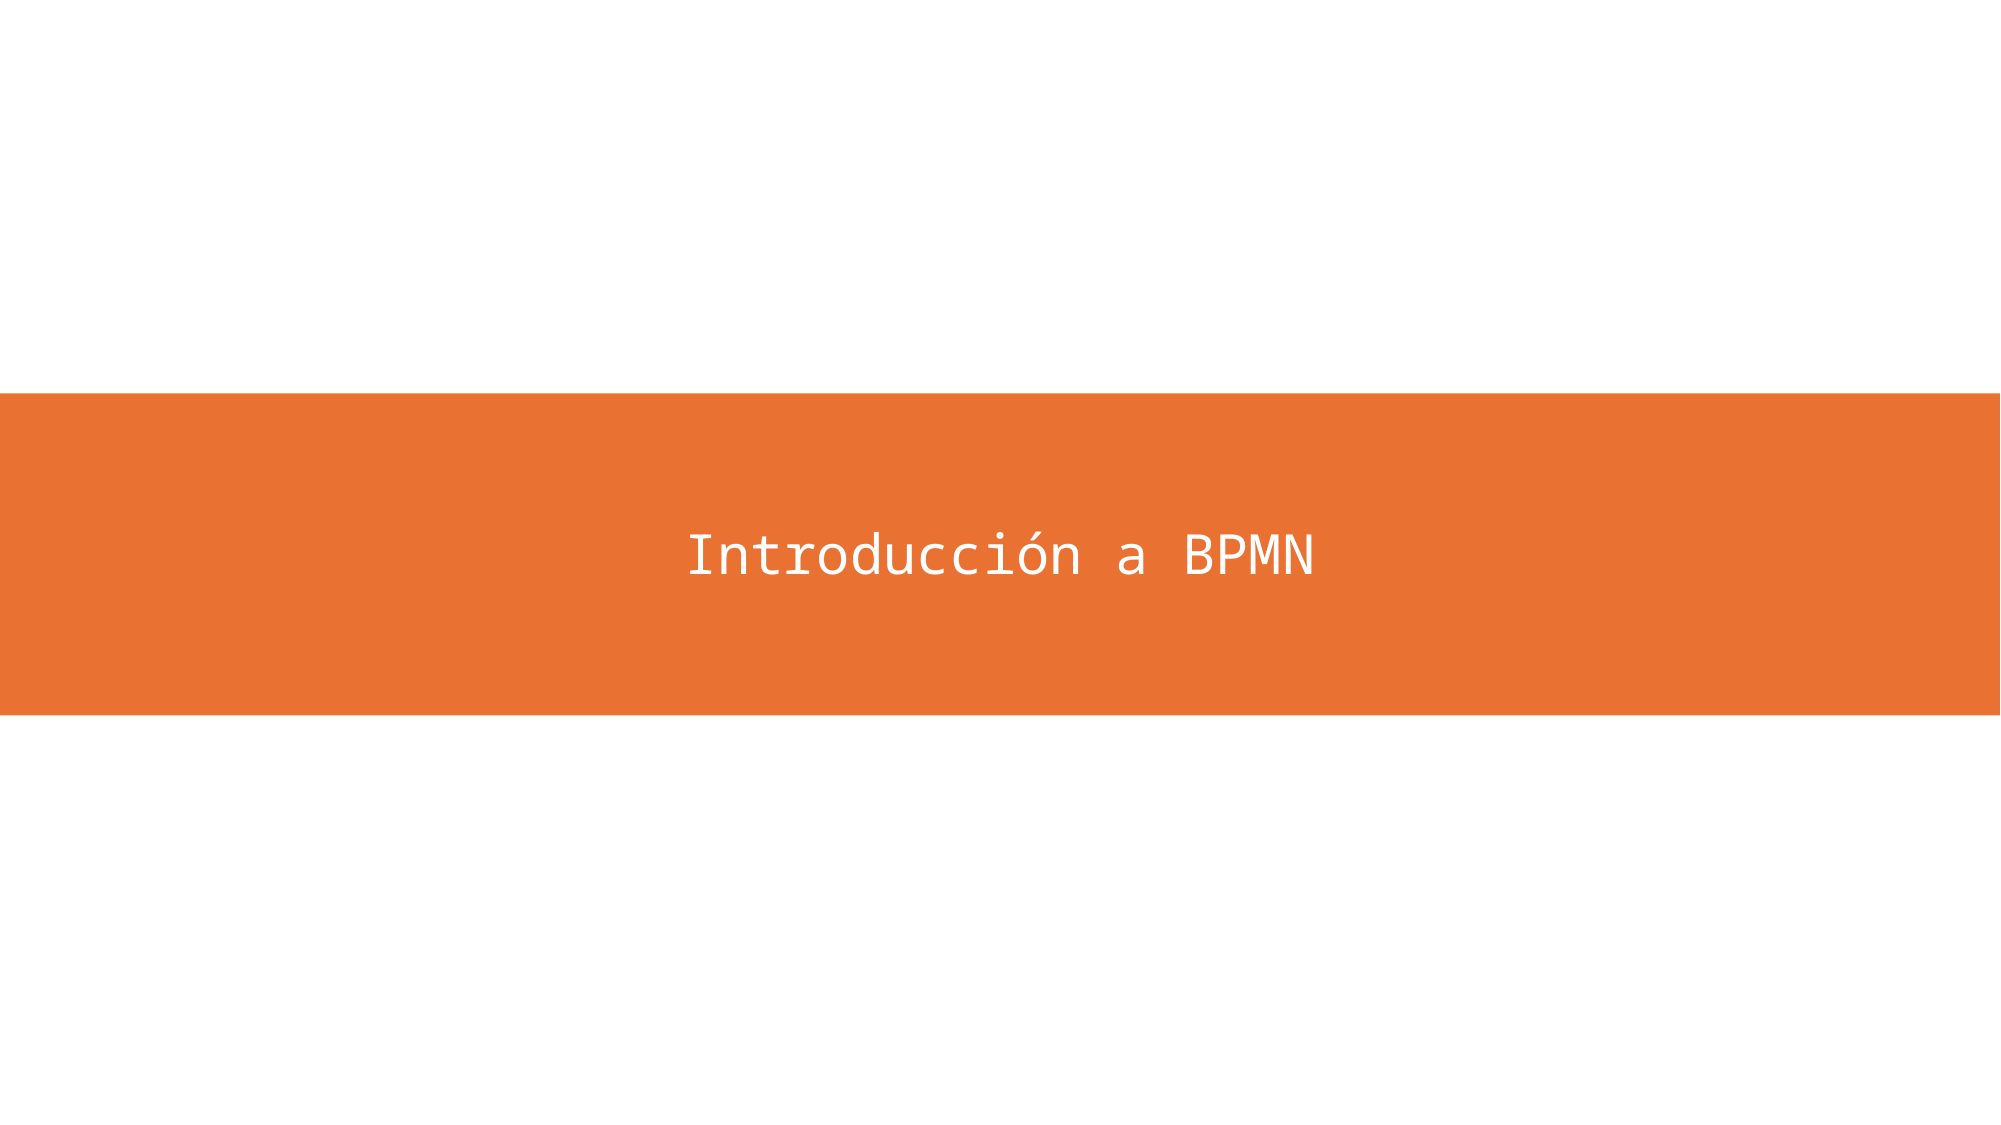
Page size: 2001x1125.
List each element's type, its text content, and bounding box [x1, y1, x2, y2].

text_box Introducción a BPMN [0, 511, 2000, 594]
text_box [0, 392, 2000, 511]
text_box [0, 594, 2000, 717]
